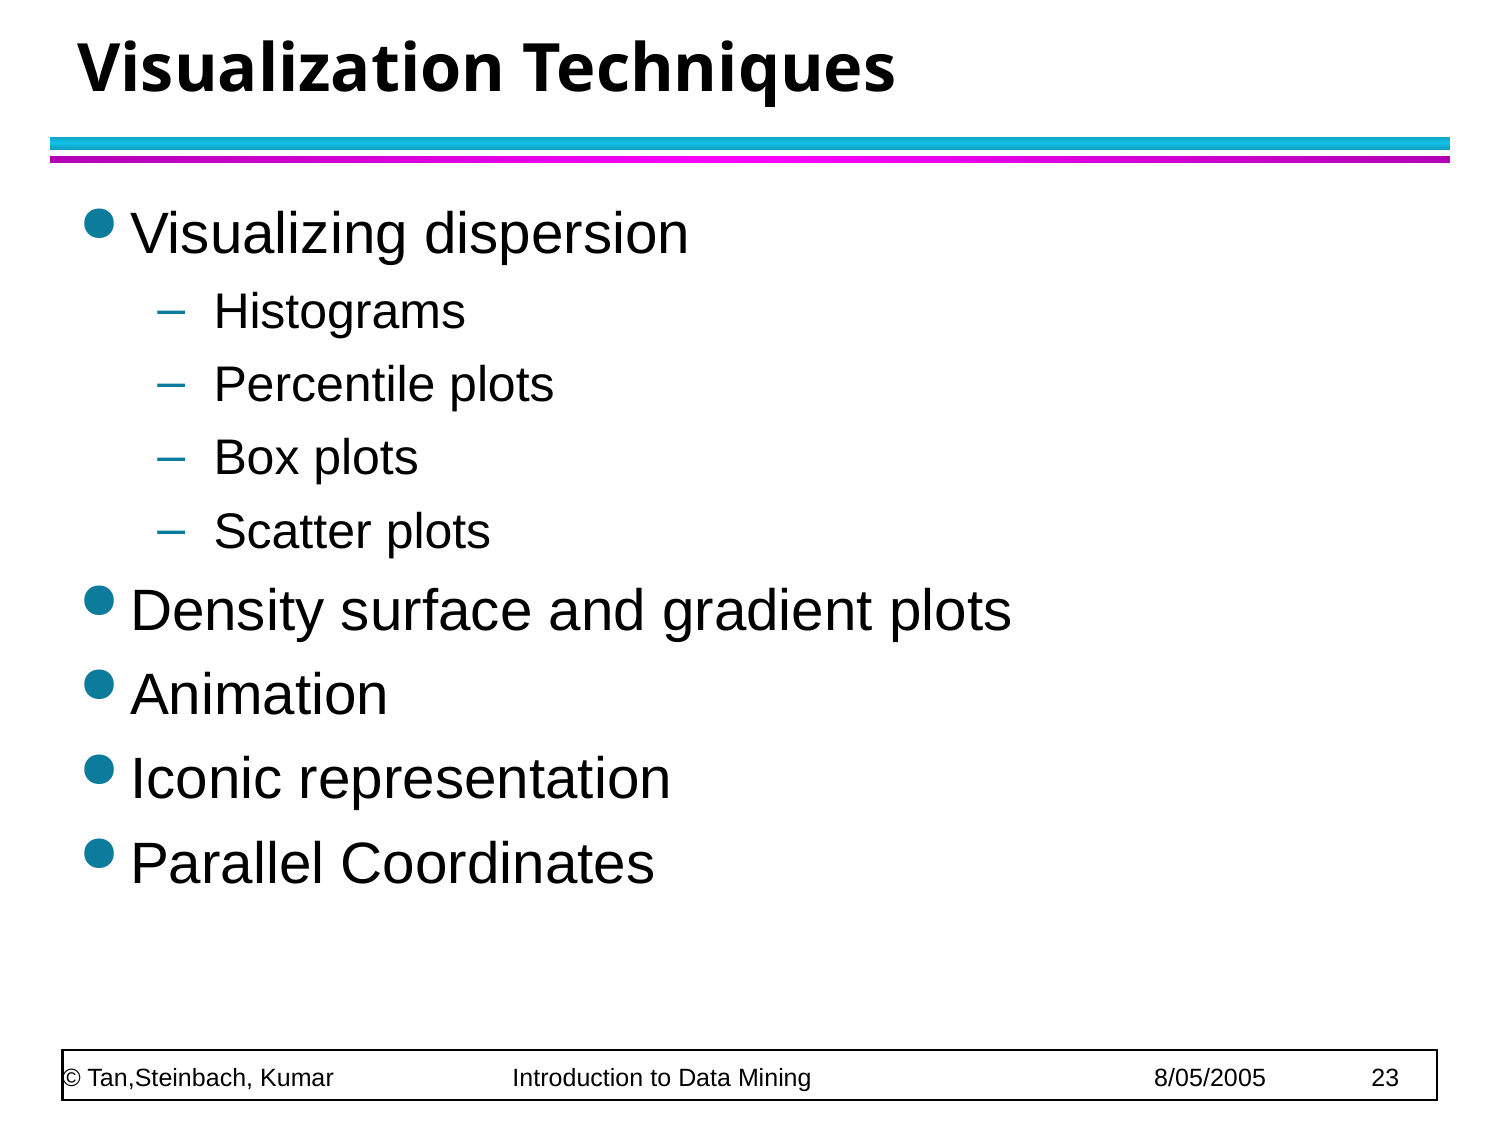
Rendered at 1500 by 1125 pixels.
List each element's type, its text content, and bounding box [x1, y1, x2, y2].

title Visualization Techniques [61, 24, 1422, 113]
list Visualizing dispersion Histograms Percentile plots Box plots Scatter plots Density surface and gradient plots Animation Iconic representation Parallel Coordinates [66, 186, 1433, 1038]
